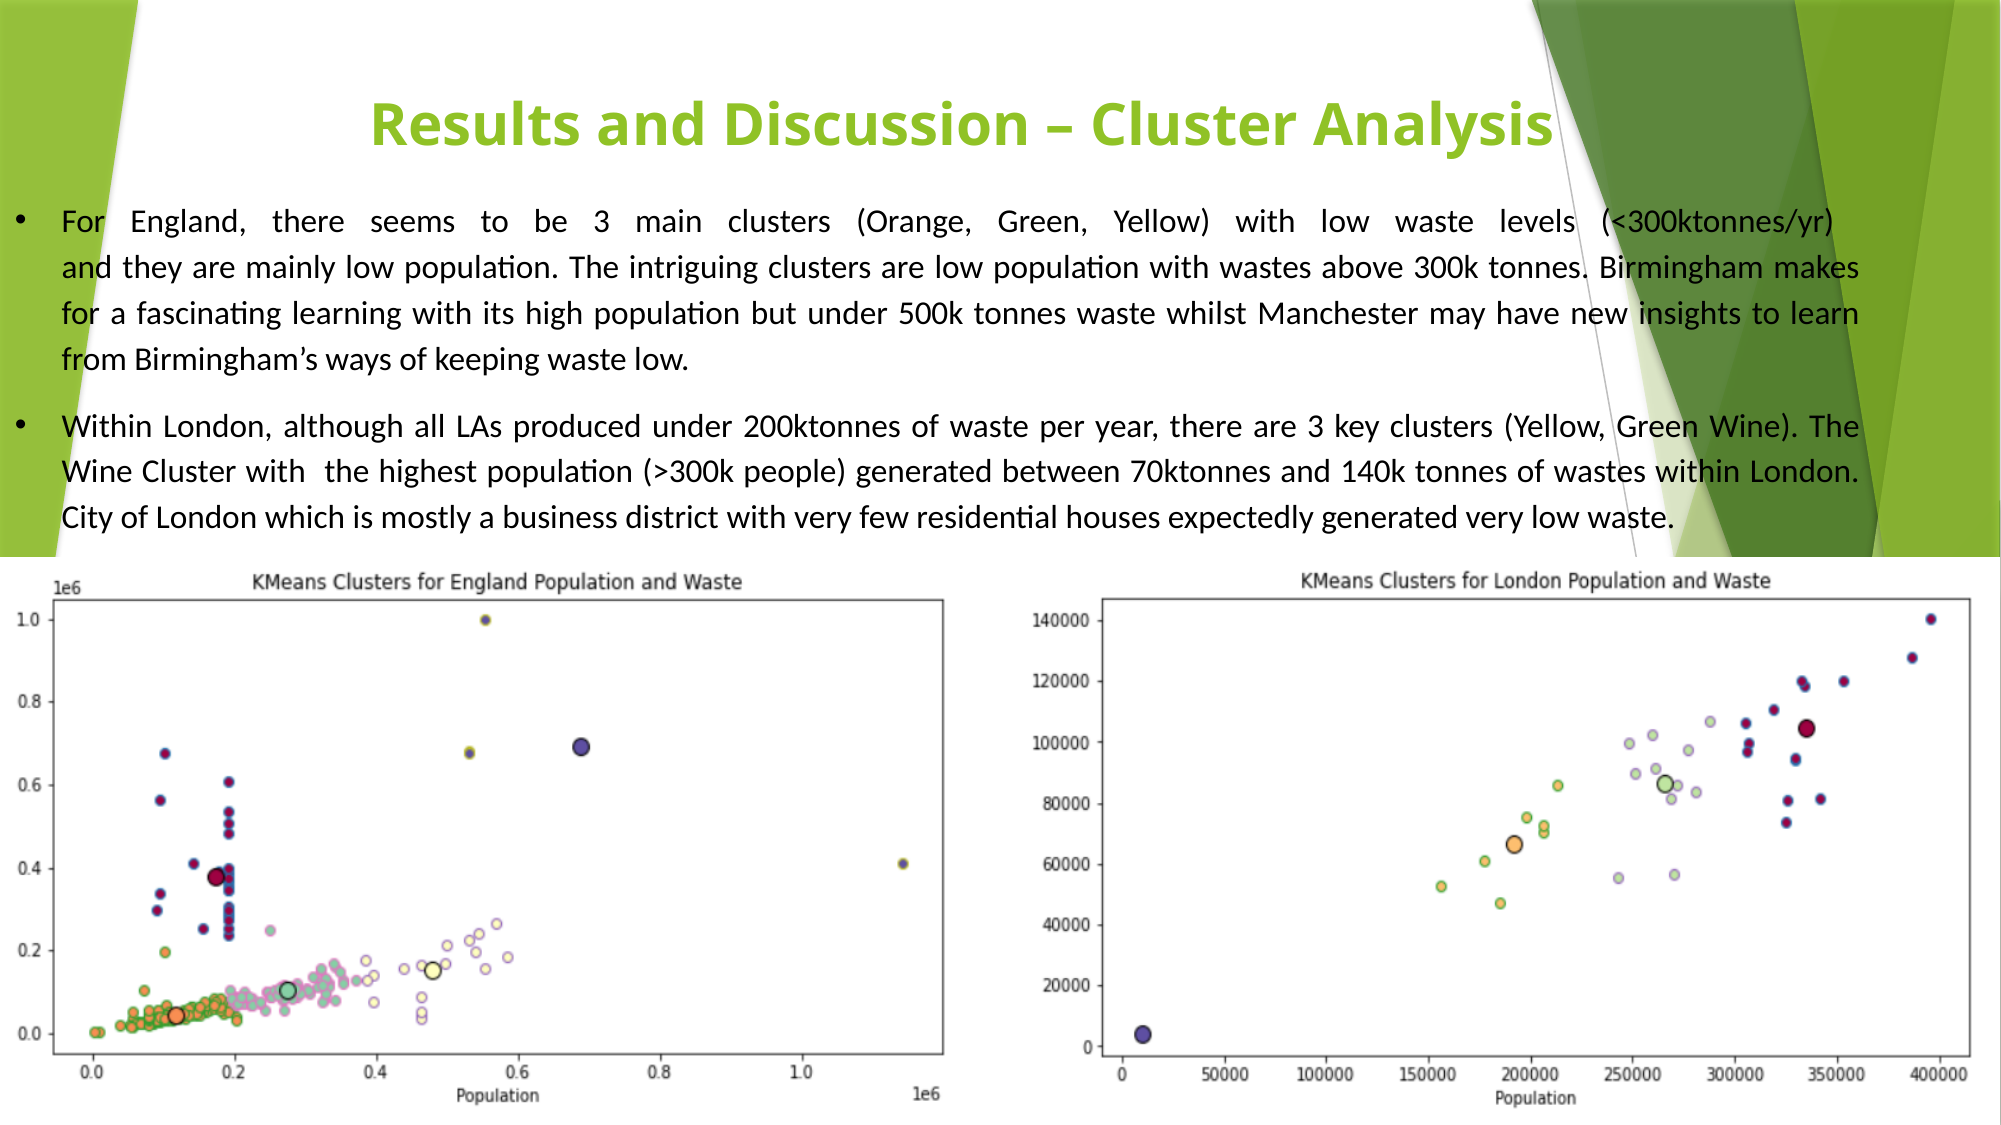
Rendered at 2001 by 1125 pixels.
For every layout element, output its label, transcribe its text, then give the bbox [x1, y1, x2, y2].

picture [1021, 556, 2000, 1125]
picture [0, 556, 979, 1125]
title Results and Discussion – Cluster Analysis [56, 34, 1868, 165]
text_box For England, there seems to be 3 main clusters (Orange, Green, Yellow) with low waste levels (<300ktonnes/yr) and they are mainly low population. The intriguing clusters are low population with wastes above 300k tonnes. Birmingham makes for a fascinating learning with its high population but under 500k tonnes waste whilst Manchester may have new insights to learn from Birmingham’s ways of keeping waste low. Within London, although all LAs produced under 200ktonnes of waste per year, there are 3 key clusters (Yellow, Green Wine). The Wine Cluster with the highest population (>300k people) generated between 70ktonnes and 140k tonnes of wastes within London. City of London which is mostly a business district with very few residential houses expectedly generated very low waste. [0, 185, 1878, 610]
